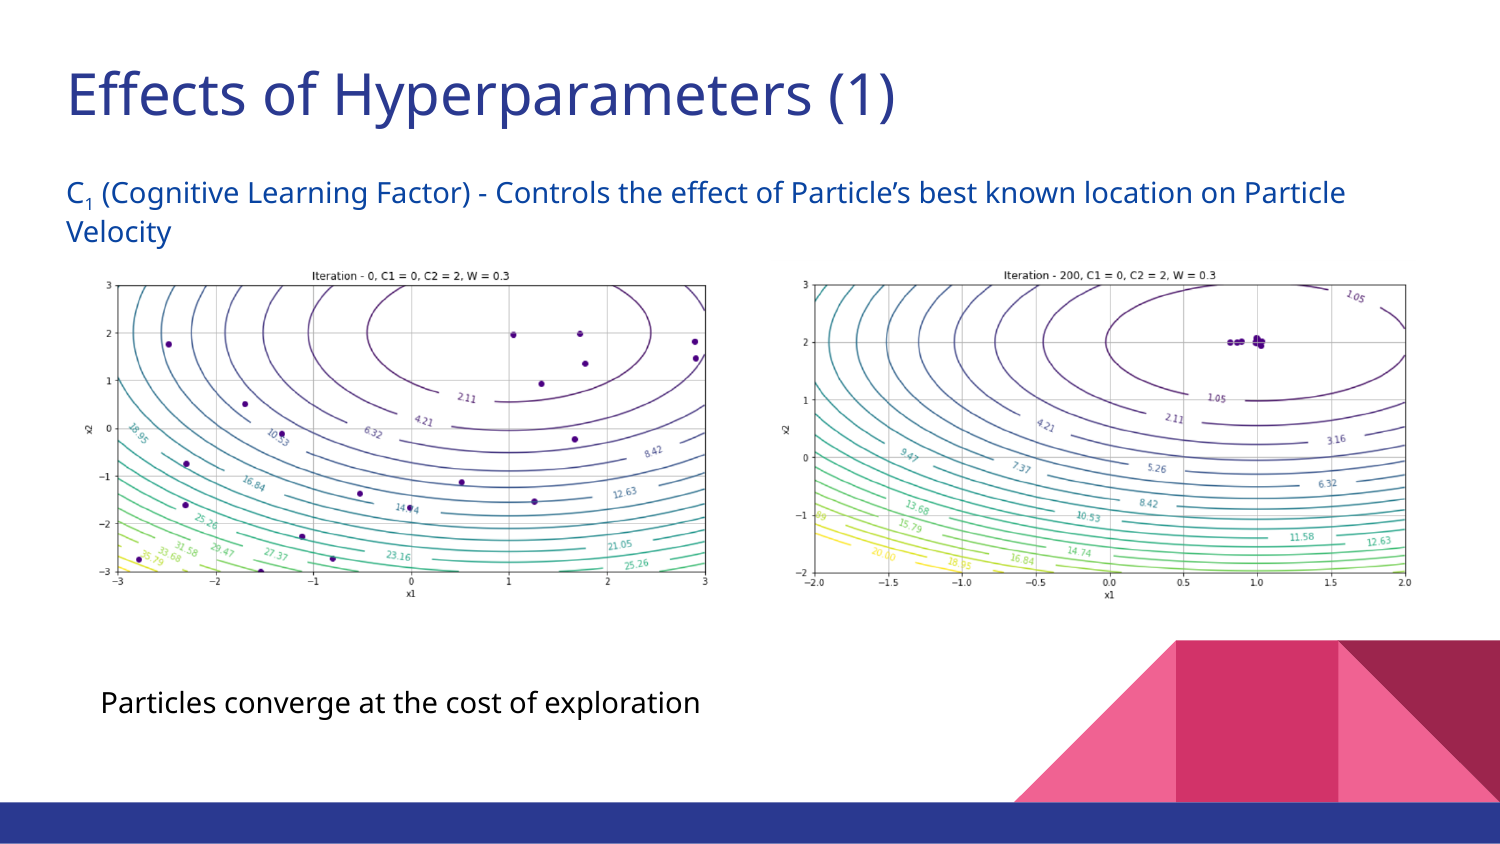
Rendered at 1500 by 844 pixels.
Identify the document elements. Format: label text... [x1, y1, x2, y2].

picture [73, 262, 712, 600]
title Effects of Hyperparameters (1) [51, 42, 1449, 143]
text_box Particles converge at the cost of exploration [85, 669, 1017, 735]
list C1 (Cognitive Learning Factor) - Controls the effect of Particle’s best known location on Particle Velocity [51, 158, 1449, 283]
picture [770, 259, 1416, 602]
